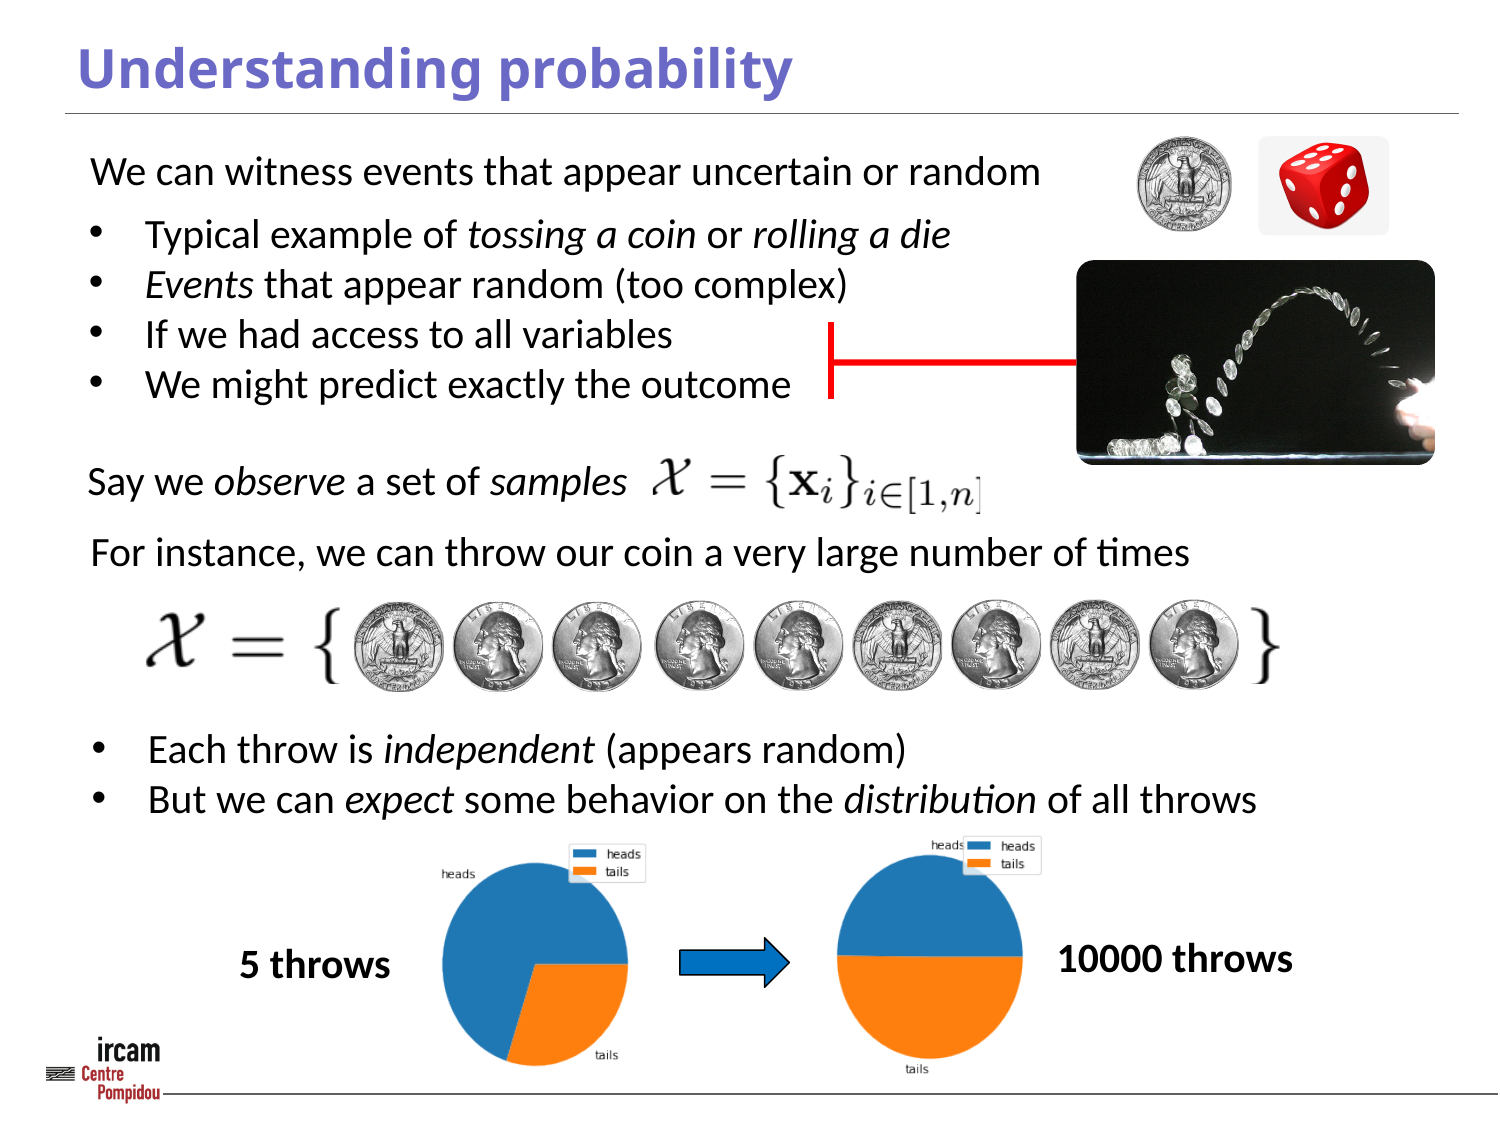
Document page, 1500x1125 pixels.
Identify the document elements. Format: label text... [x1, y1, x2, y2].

picture [1136, 136, 1232, 232]
text_box Each throw is independent (appears random) But we can expect some behavior on the distribution of all throws [76, 714, 1273, 830]
title Understanding probability [61, 13, 1339, 121]
picture [402, 825, 689, 1104]
picture [652, 454, 981, 514]
text_box [694, 937, 785, 988]
picture [1258, 135, 1390, 236]
picture [30, 997, 164, 1125]
text_box Say we observe a set of samples [72, 446, 643, 512]
picture [790, 823, 1077, 1102]
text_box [145, 599, 1280, 692]
text_box For instance, we can throw our coin a very large number of times [75, 517, 1206, 583]
picture [1076, 259, 1436, 466]
text_box 10000 throws [1080, 923, 1309, 989]
text_box Typical example of tossing a coin or rolling a die Events that appear random (too complex) If we had access to all variables We might predict exactly the outcome [73, 199, 977, 415]
text_box We can witness events that appear uncertain or random [75, 136, 1058, 202]
text_box 5 throws [224, 929, 397, 995]
